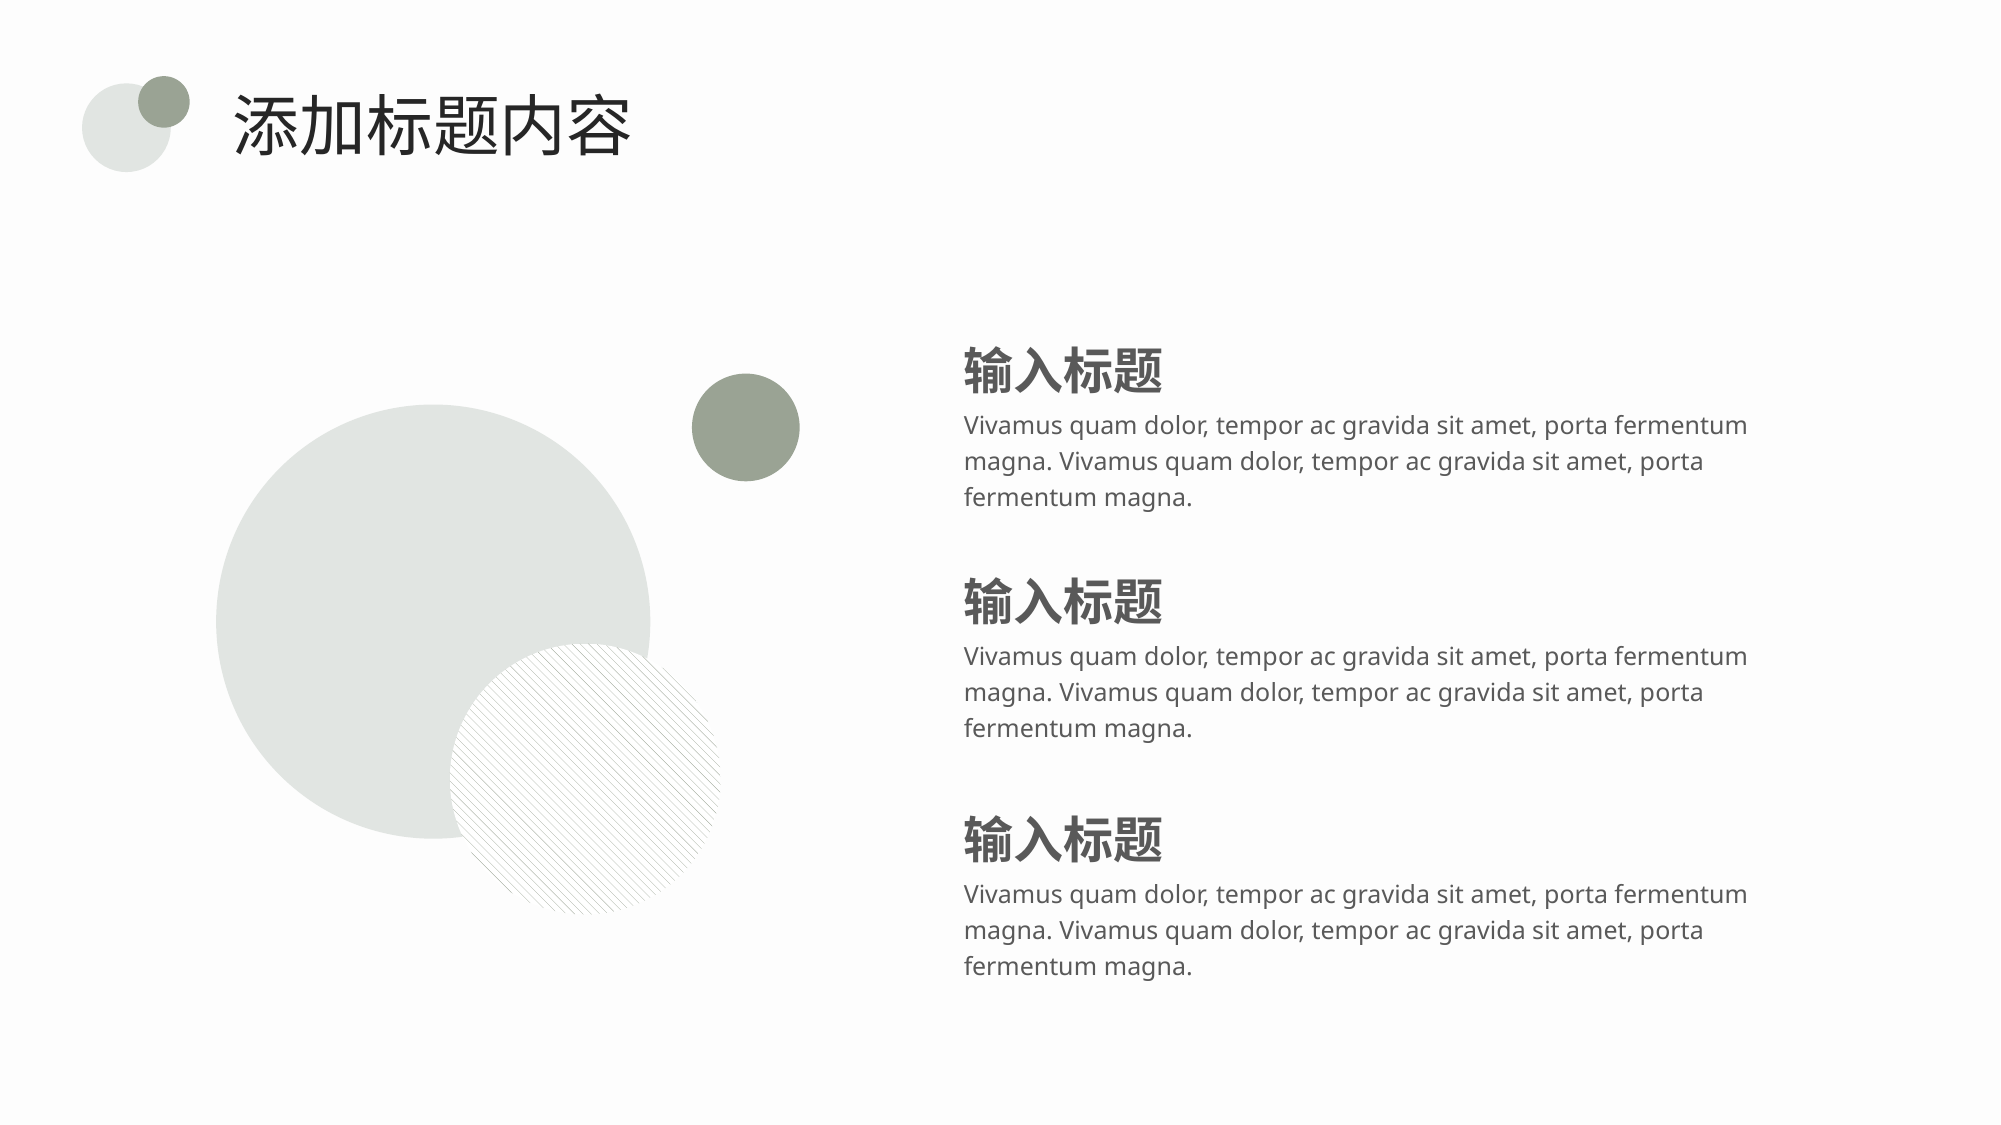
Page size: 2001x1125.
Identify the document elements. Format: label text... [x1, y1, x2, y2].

text_box [448, 642, 722, 916]
text_box Vivamus quam dolor, tempor ac gravida sit amet, porta fermentum magna. Vivamus quam dolor, tempor ac gravida sit amet, porta fermentum magna. [949, 627, 1843, 750]
text_box 输入标题 [949, 551, 1843, 627]
text_box 输入标题 [949, 788, 1843, 865]
text_box [690, 372, 801, 483]
text_box Vivamus quam dolor, tempor ac gravida sit amet, porta fermentum magna. Vivamus quam dolor, tempor ac gravida sit amet, porta fermentum magna. [949, 865, 1843, 988]
text_box 添加标题内容 [218, 76, 649, 171]
text_box Vivamus quam dolor, tempor ac gravida sit amet, porta fermentum magna. Vivamus quam dolor, tempor ac gravida sit amet, porta fermentum magna. [949, 395, 1843, 519]
text_box [215, 403, 652, 840]
text_box 输入标题 [949, 319, 1843, 395]
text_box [81, 76, 190, 172]
